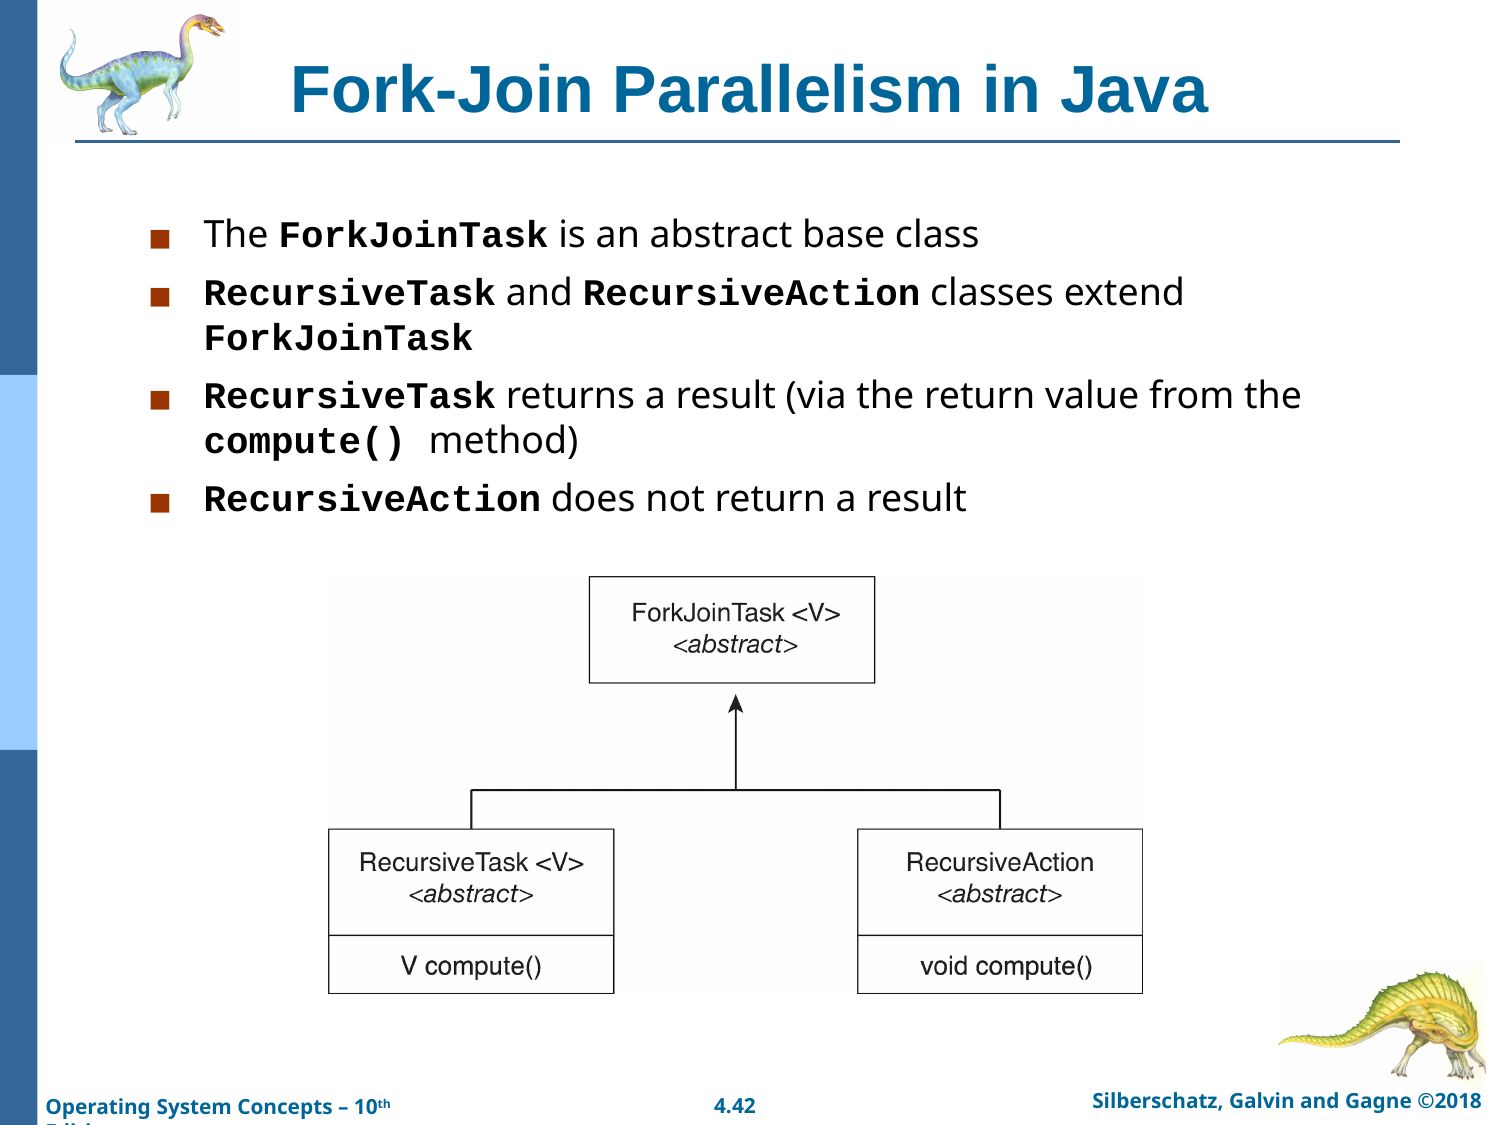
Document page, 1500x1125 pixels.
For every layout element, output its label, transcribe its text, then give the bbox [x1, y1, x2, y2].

list The ForkJoinTask is an abstract base class RecursiveTask and RecursiveAction classes extend ForkJoinTask RecursiveTask returns a result (via the return value from the compute() method) RecursiveAction does not return a result [132, 202, 1398, 507]
picture [1275, 959, 1486, 1090]
picture [46, 0, 243, 149]
picture [328, 576, 1143, 994]
title Fork-Join Parallelism in Java [75, 38, 1425, 133]
